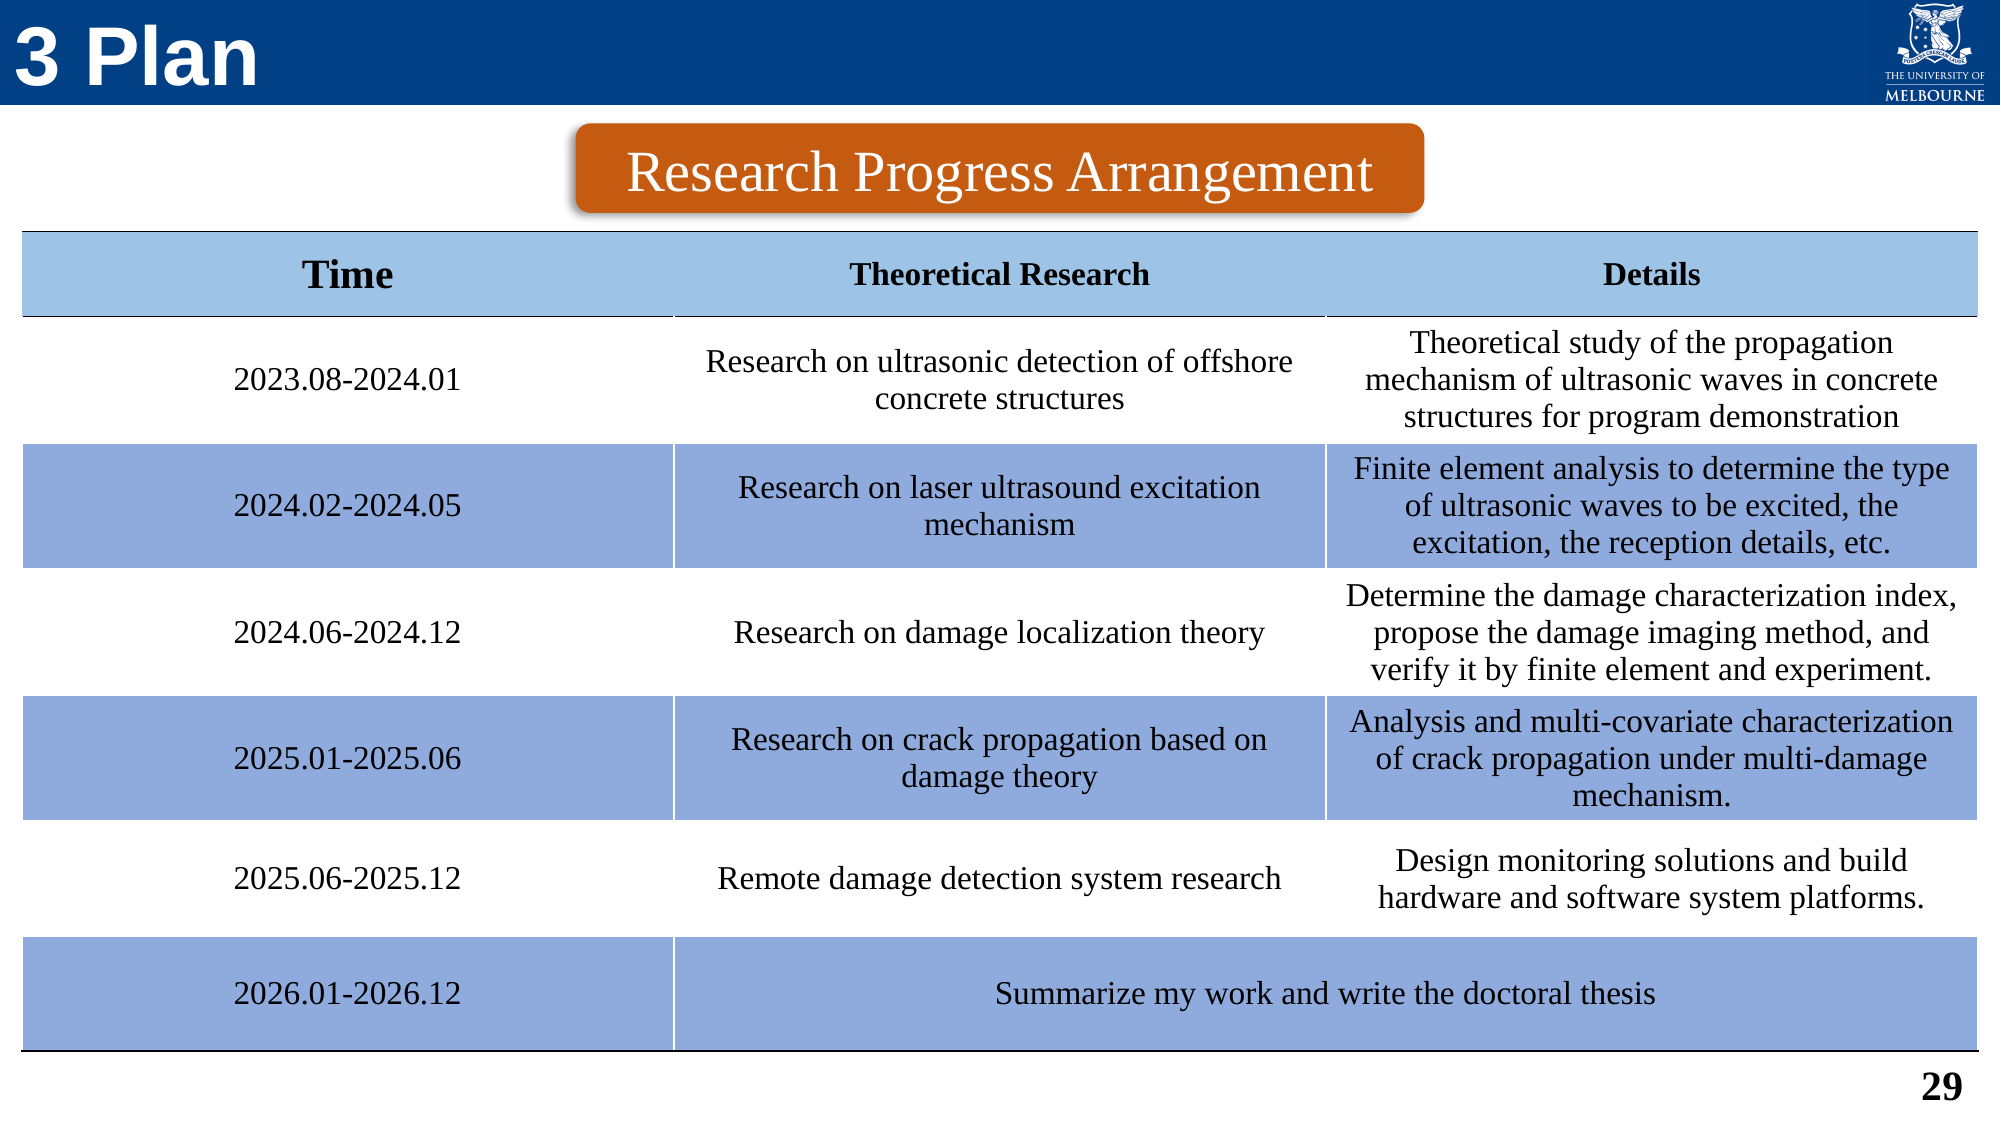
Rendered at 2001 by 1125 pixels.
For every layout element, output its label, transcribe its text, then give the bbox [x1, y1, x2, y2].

text_box Research Progress Arrangement [574, 122, 1426, 214]
table_cell 2024.06-2024.12 [23, 570, 673, 694]
table_cell Remote damage detection system research [675, 822, 1325, 935]
table_cell Theoretical study of the propagation mechanism of ultrasonic waves in concrete structures for program demonstration [1327, 317, 1977, 442]
table_header Theoretical Research [674, 232, 1326, 316]
table_header Details [1326, 232, 1978, 316]
table_cell 2025.06-2025.12 [23, 822, 673, 935]
text_box 3 Plan [0, 0, 2000, 106]
table_cell Determine the damage characterization index, propose the damage imaging method, and verify it by finite element and experiment. [1327, 570, 1977, 694]
table_cell 2023.08-2024.01 [23, 317, 673, 442]
table_cell 2026.01-2026.12 [23, 937, 673, 1050]
table_cell Research on crack propagation based on damage theory [675, 696, 1325, 820]
table_cell Finite element analysis to determine the type of ultrasonic waves to be excited, the excitation, the reception details, etc. [1327, 444, 1977, 568]
picture [1870, 0, 1999, 105]
table_cell Analysis and multi-covariate characterization of crack propagation under multi-damage mechanism. [1327, 696, 1977, 820]
table_cell Research on ultrasonic detection of offshore concrete structures [675, 317, 1325, 442]
table_cell 2024.02-2024.05 [23, 444, 673, 568]
table_header Time [22, 232, 674, 316]
table_cell 2025.01-2025.06 [23, 696, 673, 820]
table_cell Research on laser ultrasound excitation mechanism [675, 444, 1325, 568]
table_cell Design monitoring solutions and build hardware and software system platforms. [1327, 822, 1977, 935]
table_cell Research on damage localization theory [675, 570, 1325, 694]
slide_number 29 [1528, 1054, 1979, 1115]
table_cell Summarize my work and write the doctoral thesis [675, 937, 1977, 1050]
